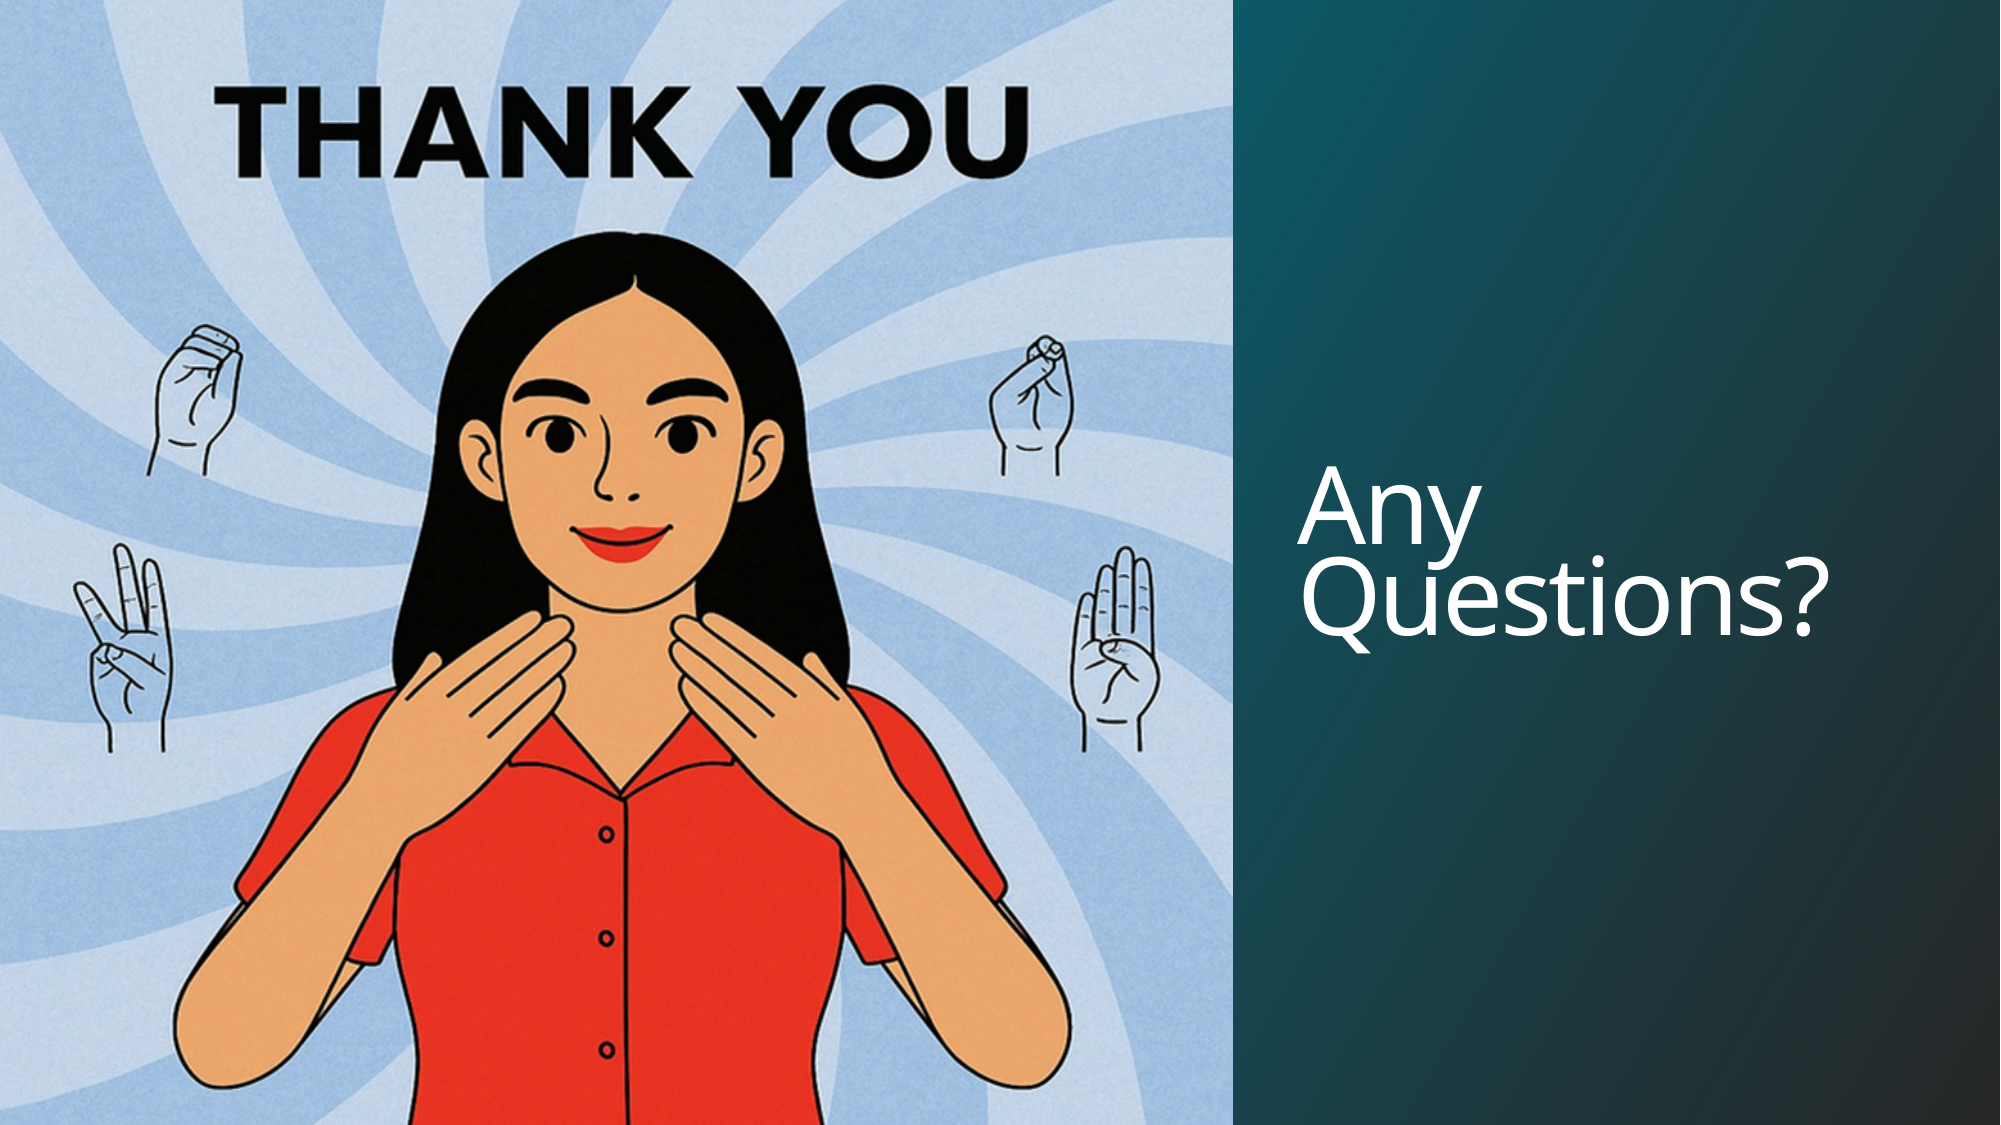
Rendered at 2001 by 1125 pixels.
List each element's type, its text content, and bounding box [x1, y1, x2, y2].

title Any Questions? [1233, 0, 2000, 1125]
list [0, 0, 1233, 1125]
